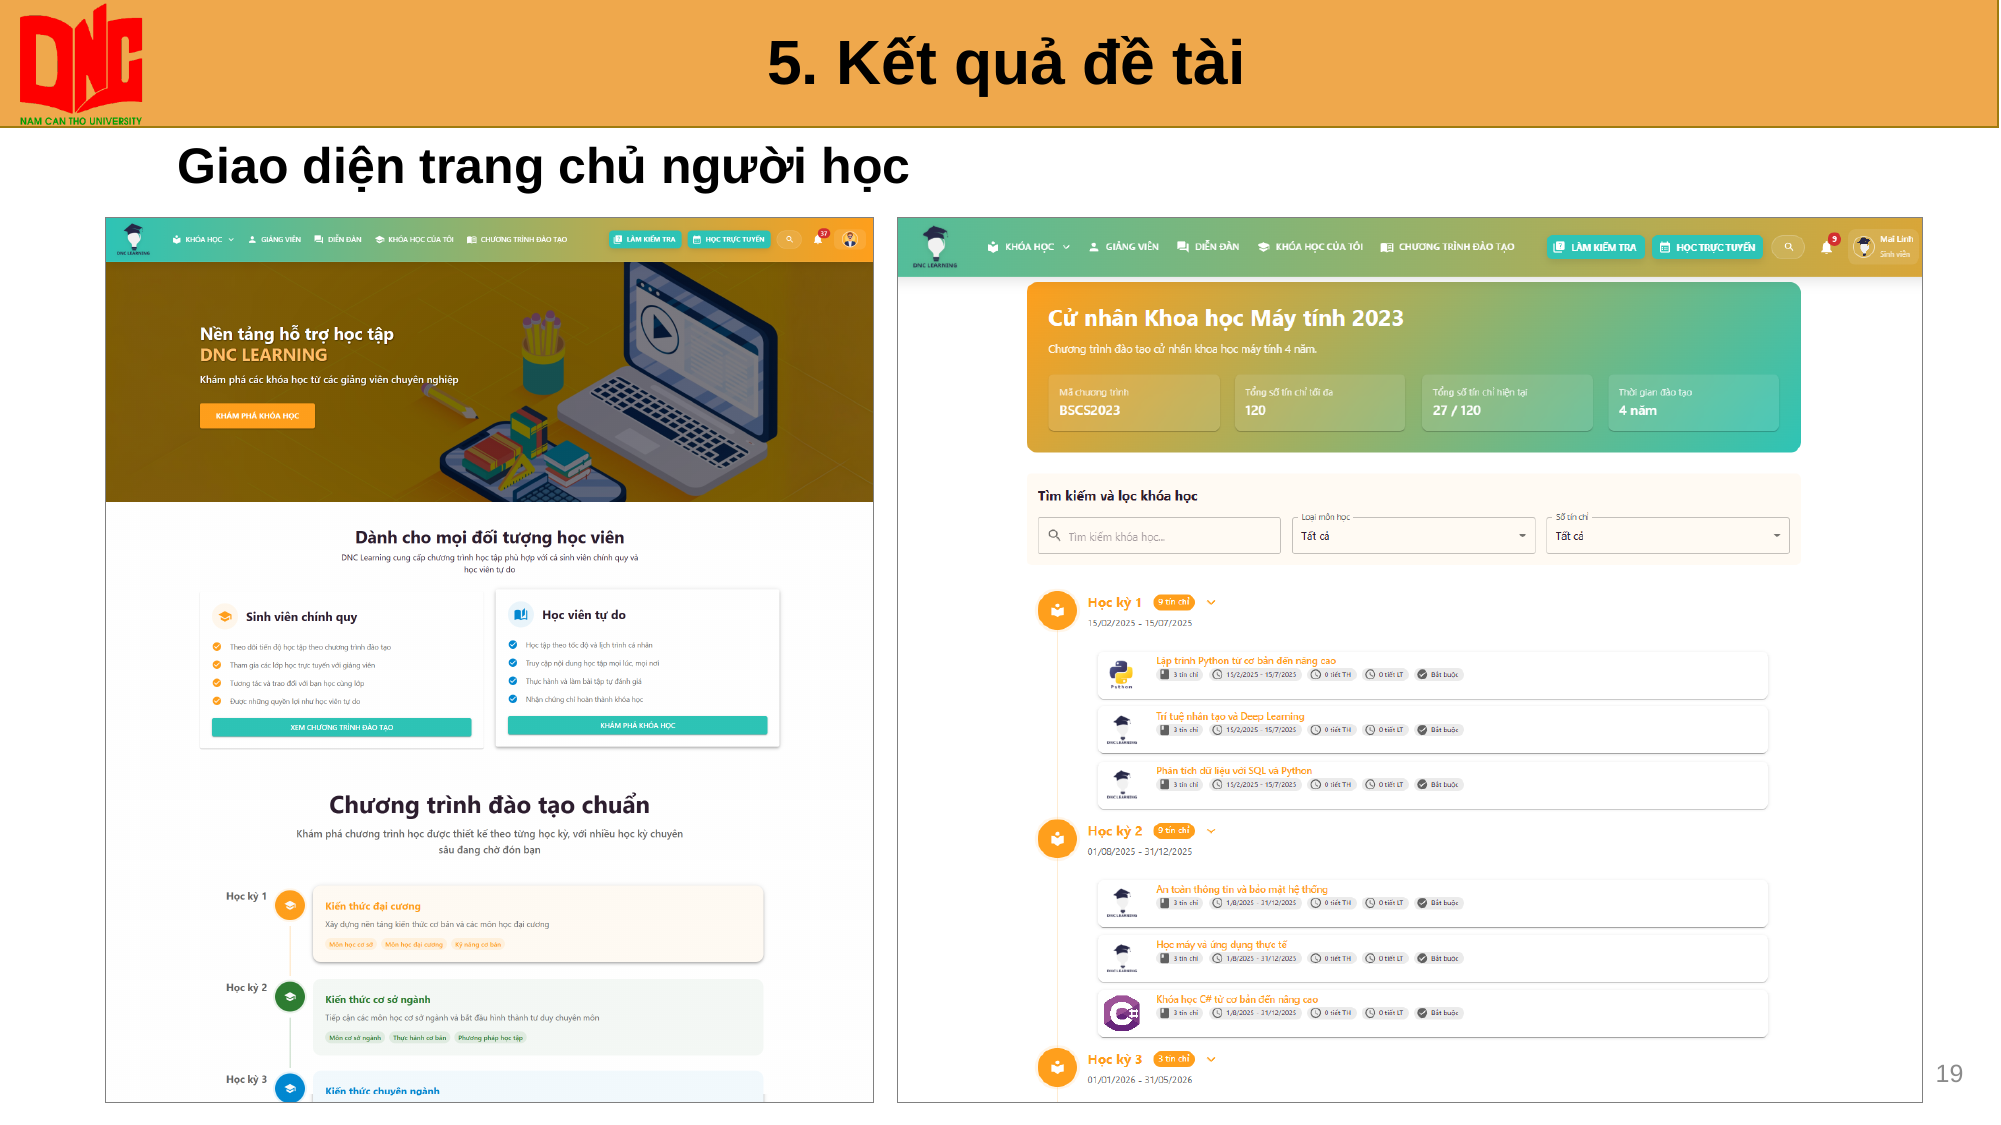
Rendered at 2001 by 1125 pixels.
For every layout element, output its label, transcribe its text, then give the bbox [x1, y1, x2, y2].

slide_number 19 [1923, 1042, 1979, 1103]
picture [897, 217, 1923, 1103]
list Giao diện trang chủ người học [105, 132, 1891, 1103]
title 5. Kết quả đề tài [144, 0, 1869, 129]
text_box [1869, 0, 1999, 128]
picture [18, 1, 143, 125]
text_box [0, 0, 144, 128]
picture [105, 217, 874, 1103]
